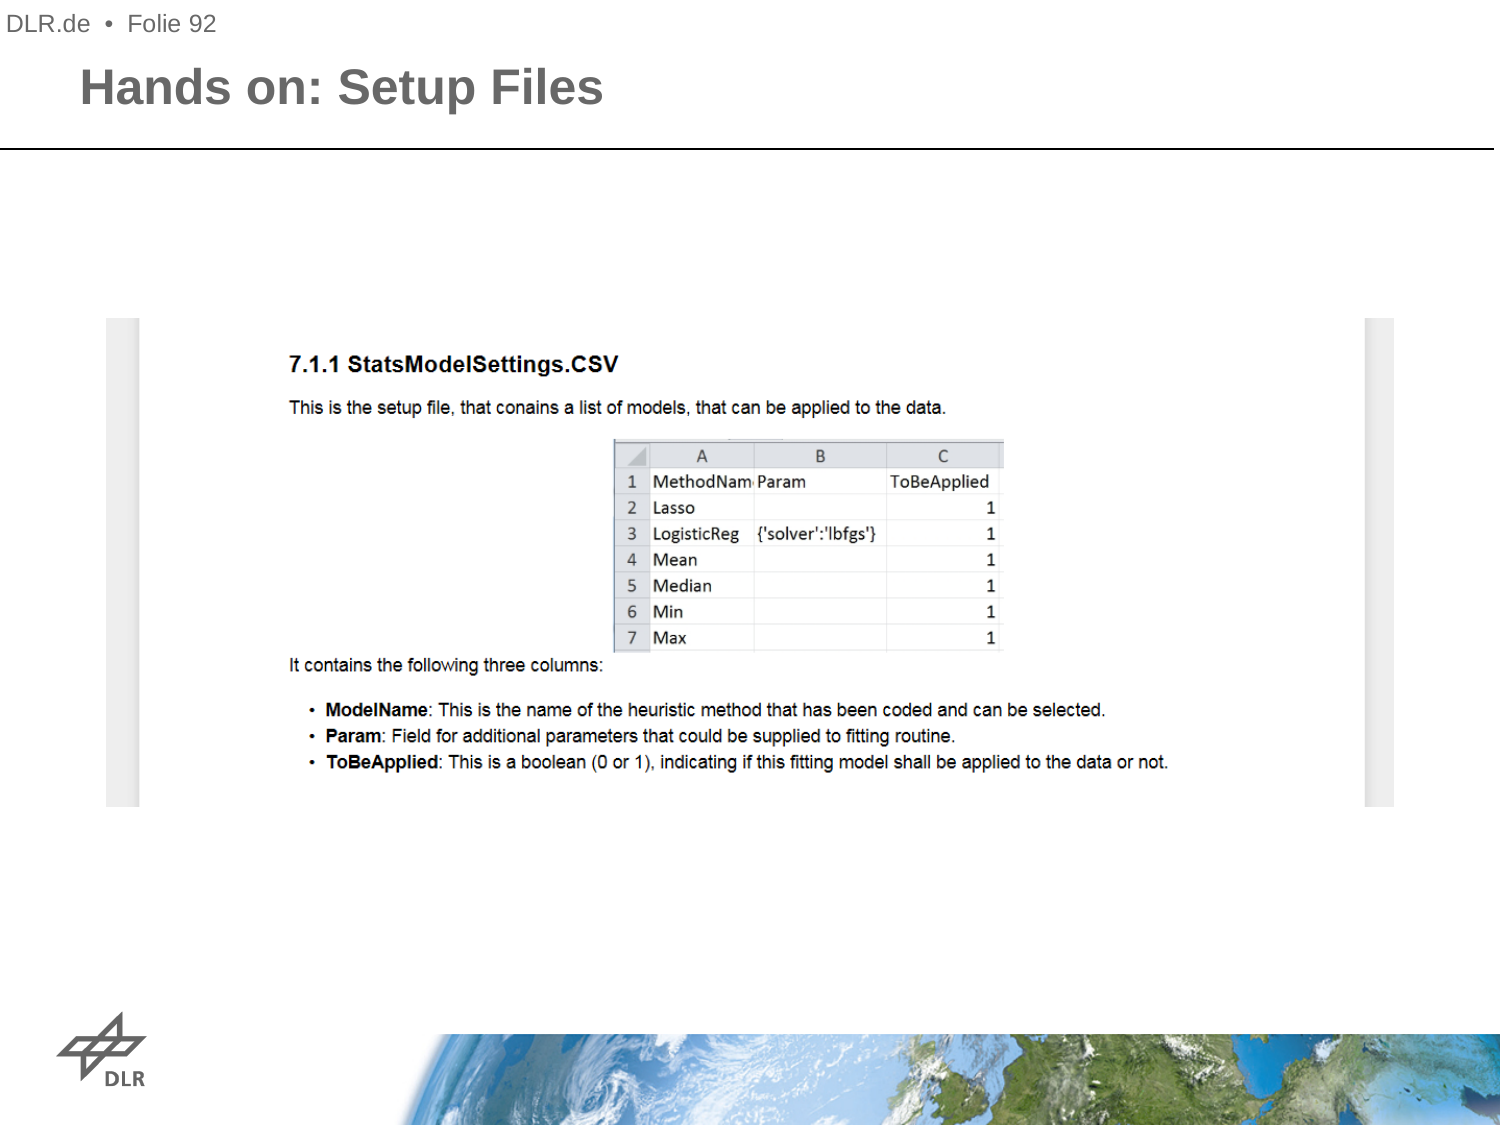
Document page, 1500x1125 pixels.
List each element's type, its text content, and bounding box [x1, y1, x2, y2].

slide_number DLR.de • Folie 92 [5, 7, 263, 30]
text_box Hands on: Setup Files [79, 54, 1421, 138]
picture [106, 317, 1394, 808]
picture [0, 1007, 1500, 1125]
